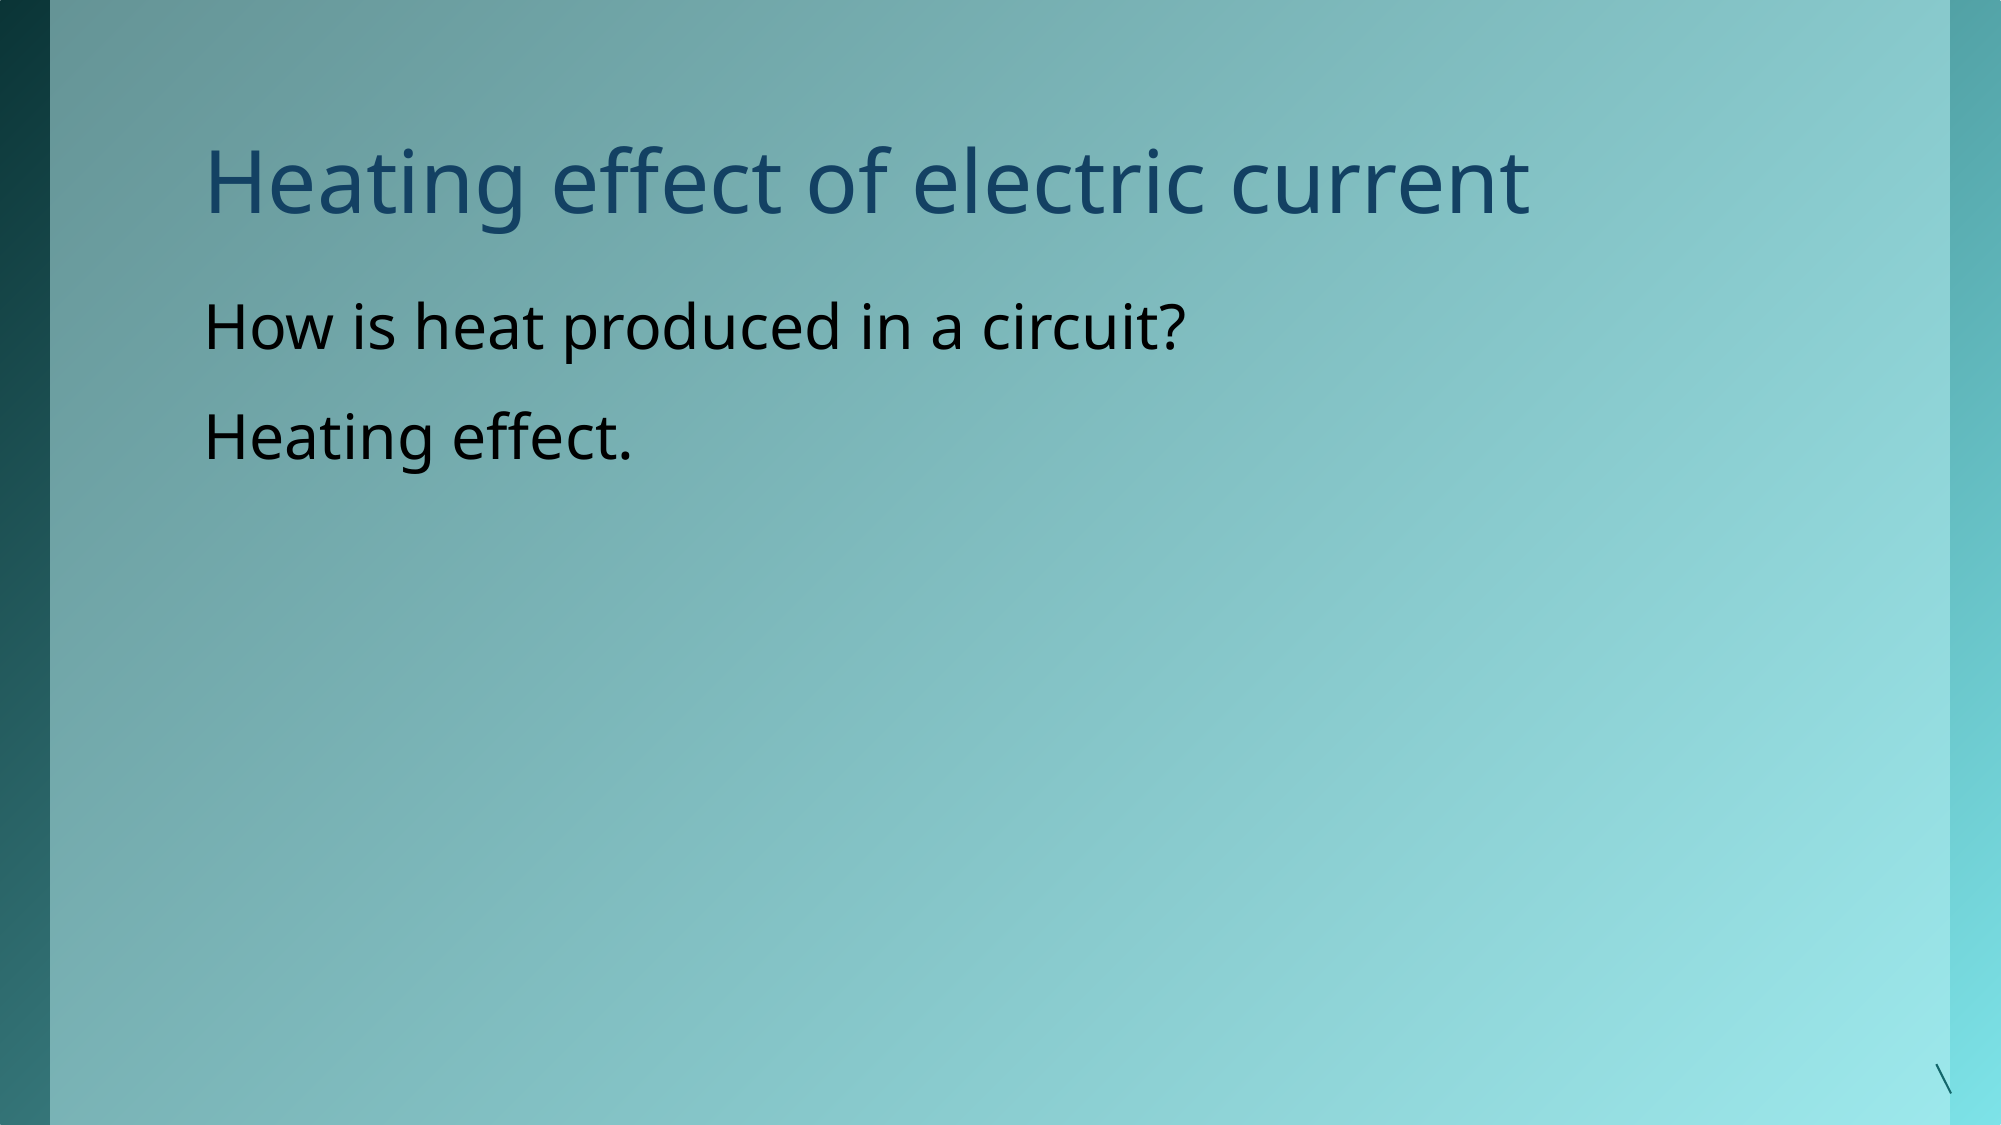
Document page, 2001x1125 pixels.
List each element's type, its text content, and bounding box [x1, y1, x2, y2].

title Heating effect of electric current [183, 12, 1850, 242]
list How is heat produced in a circuit? Heating effect. [183, 282, 1850, 1016]
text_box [1936, 1064, 1952, 1094]
